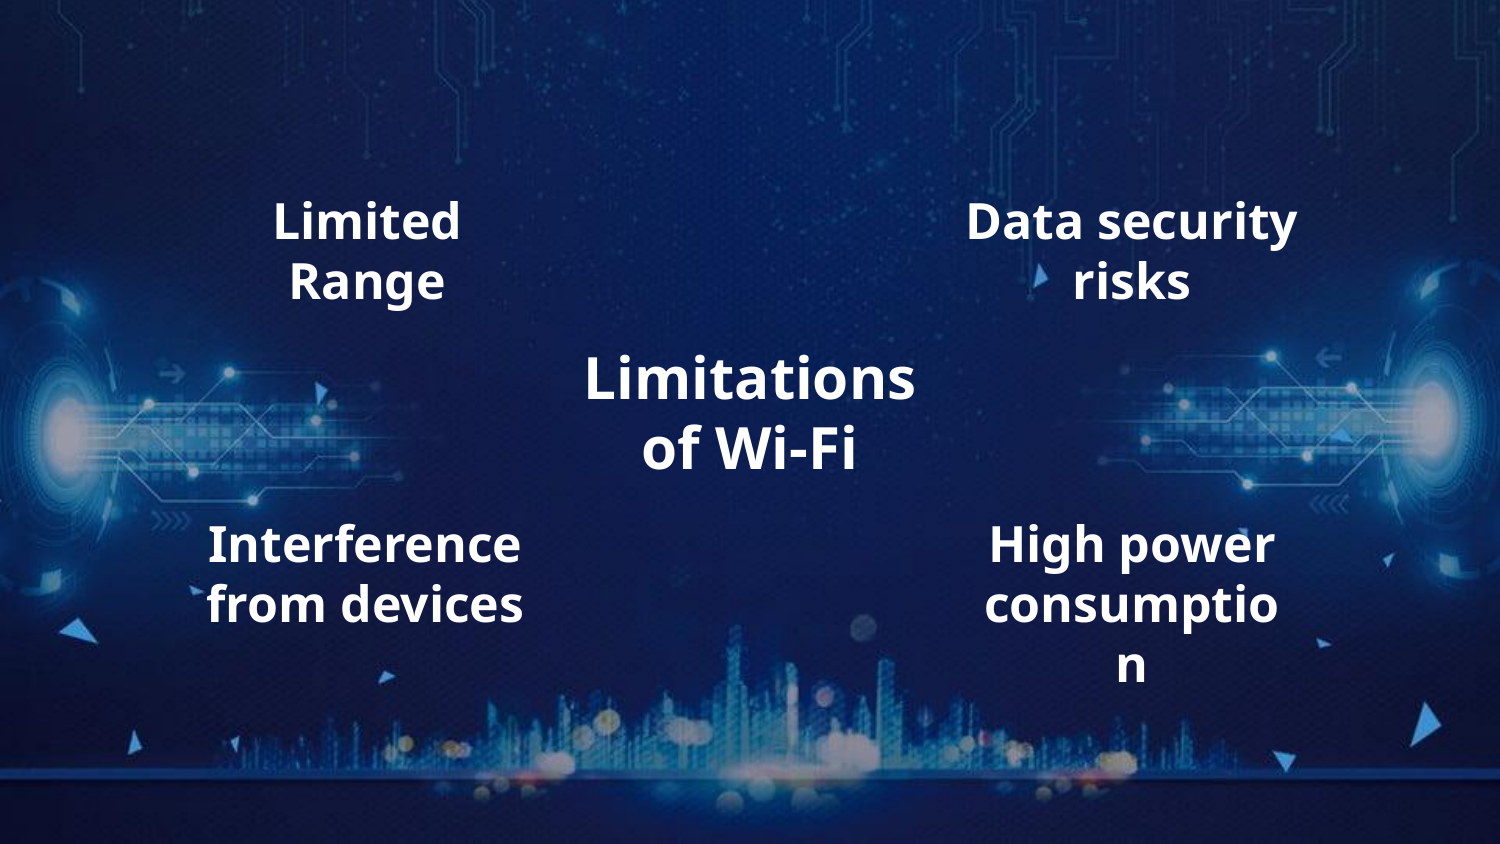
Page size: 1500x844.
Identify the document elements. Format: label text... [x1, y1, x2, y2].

picture [0, 0, 1500, 844]
text_box Interference from devices [185, 497, 546, 648]
text_box High power consumption [960, 497, 1304, 708]
text_box Limitations of Wi-Fi [555, 326, 944, 497]
text_box Data security risks [943, 174, 1320, 325]
text_box Limited Range [213, 174, 522, 325]
